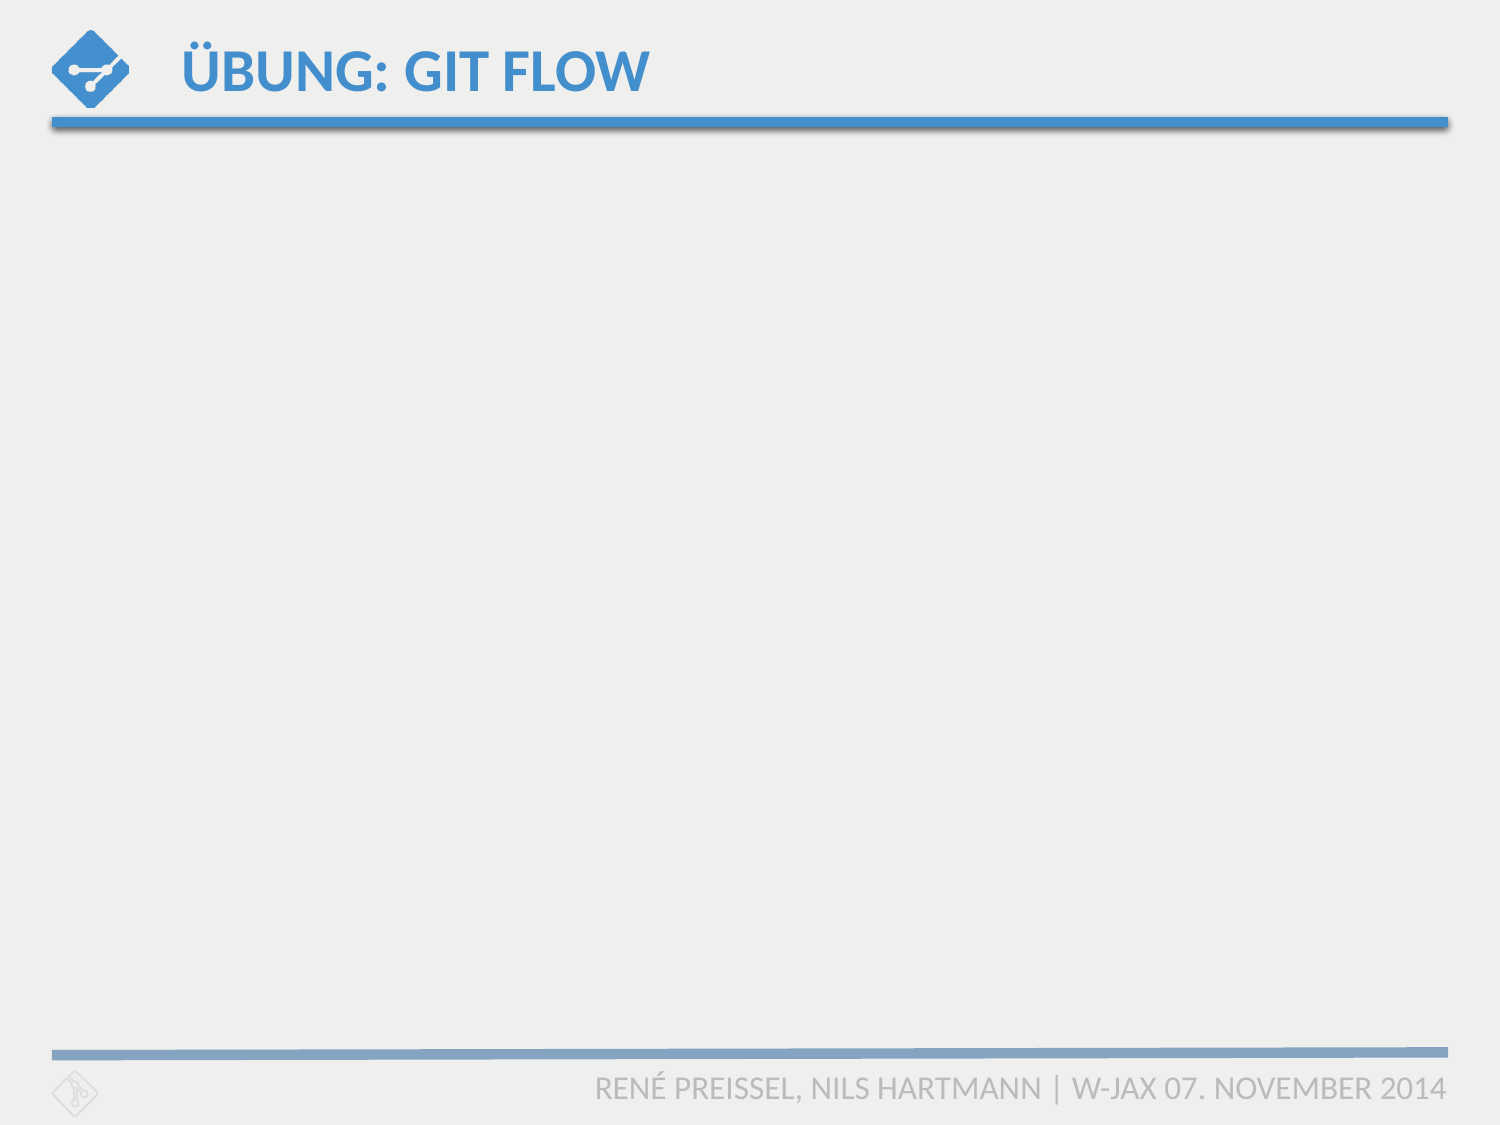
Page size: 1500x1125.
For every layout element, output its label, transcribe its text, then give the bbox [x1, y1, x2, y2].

title ÜBUNG: GIT FLOW [181, 30, 1449, 104]
